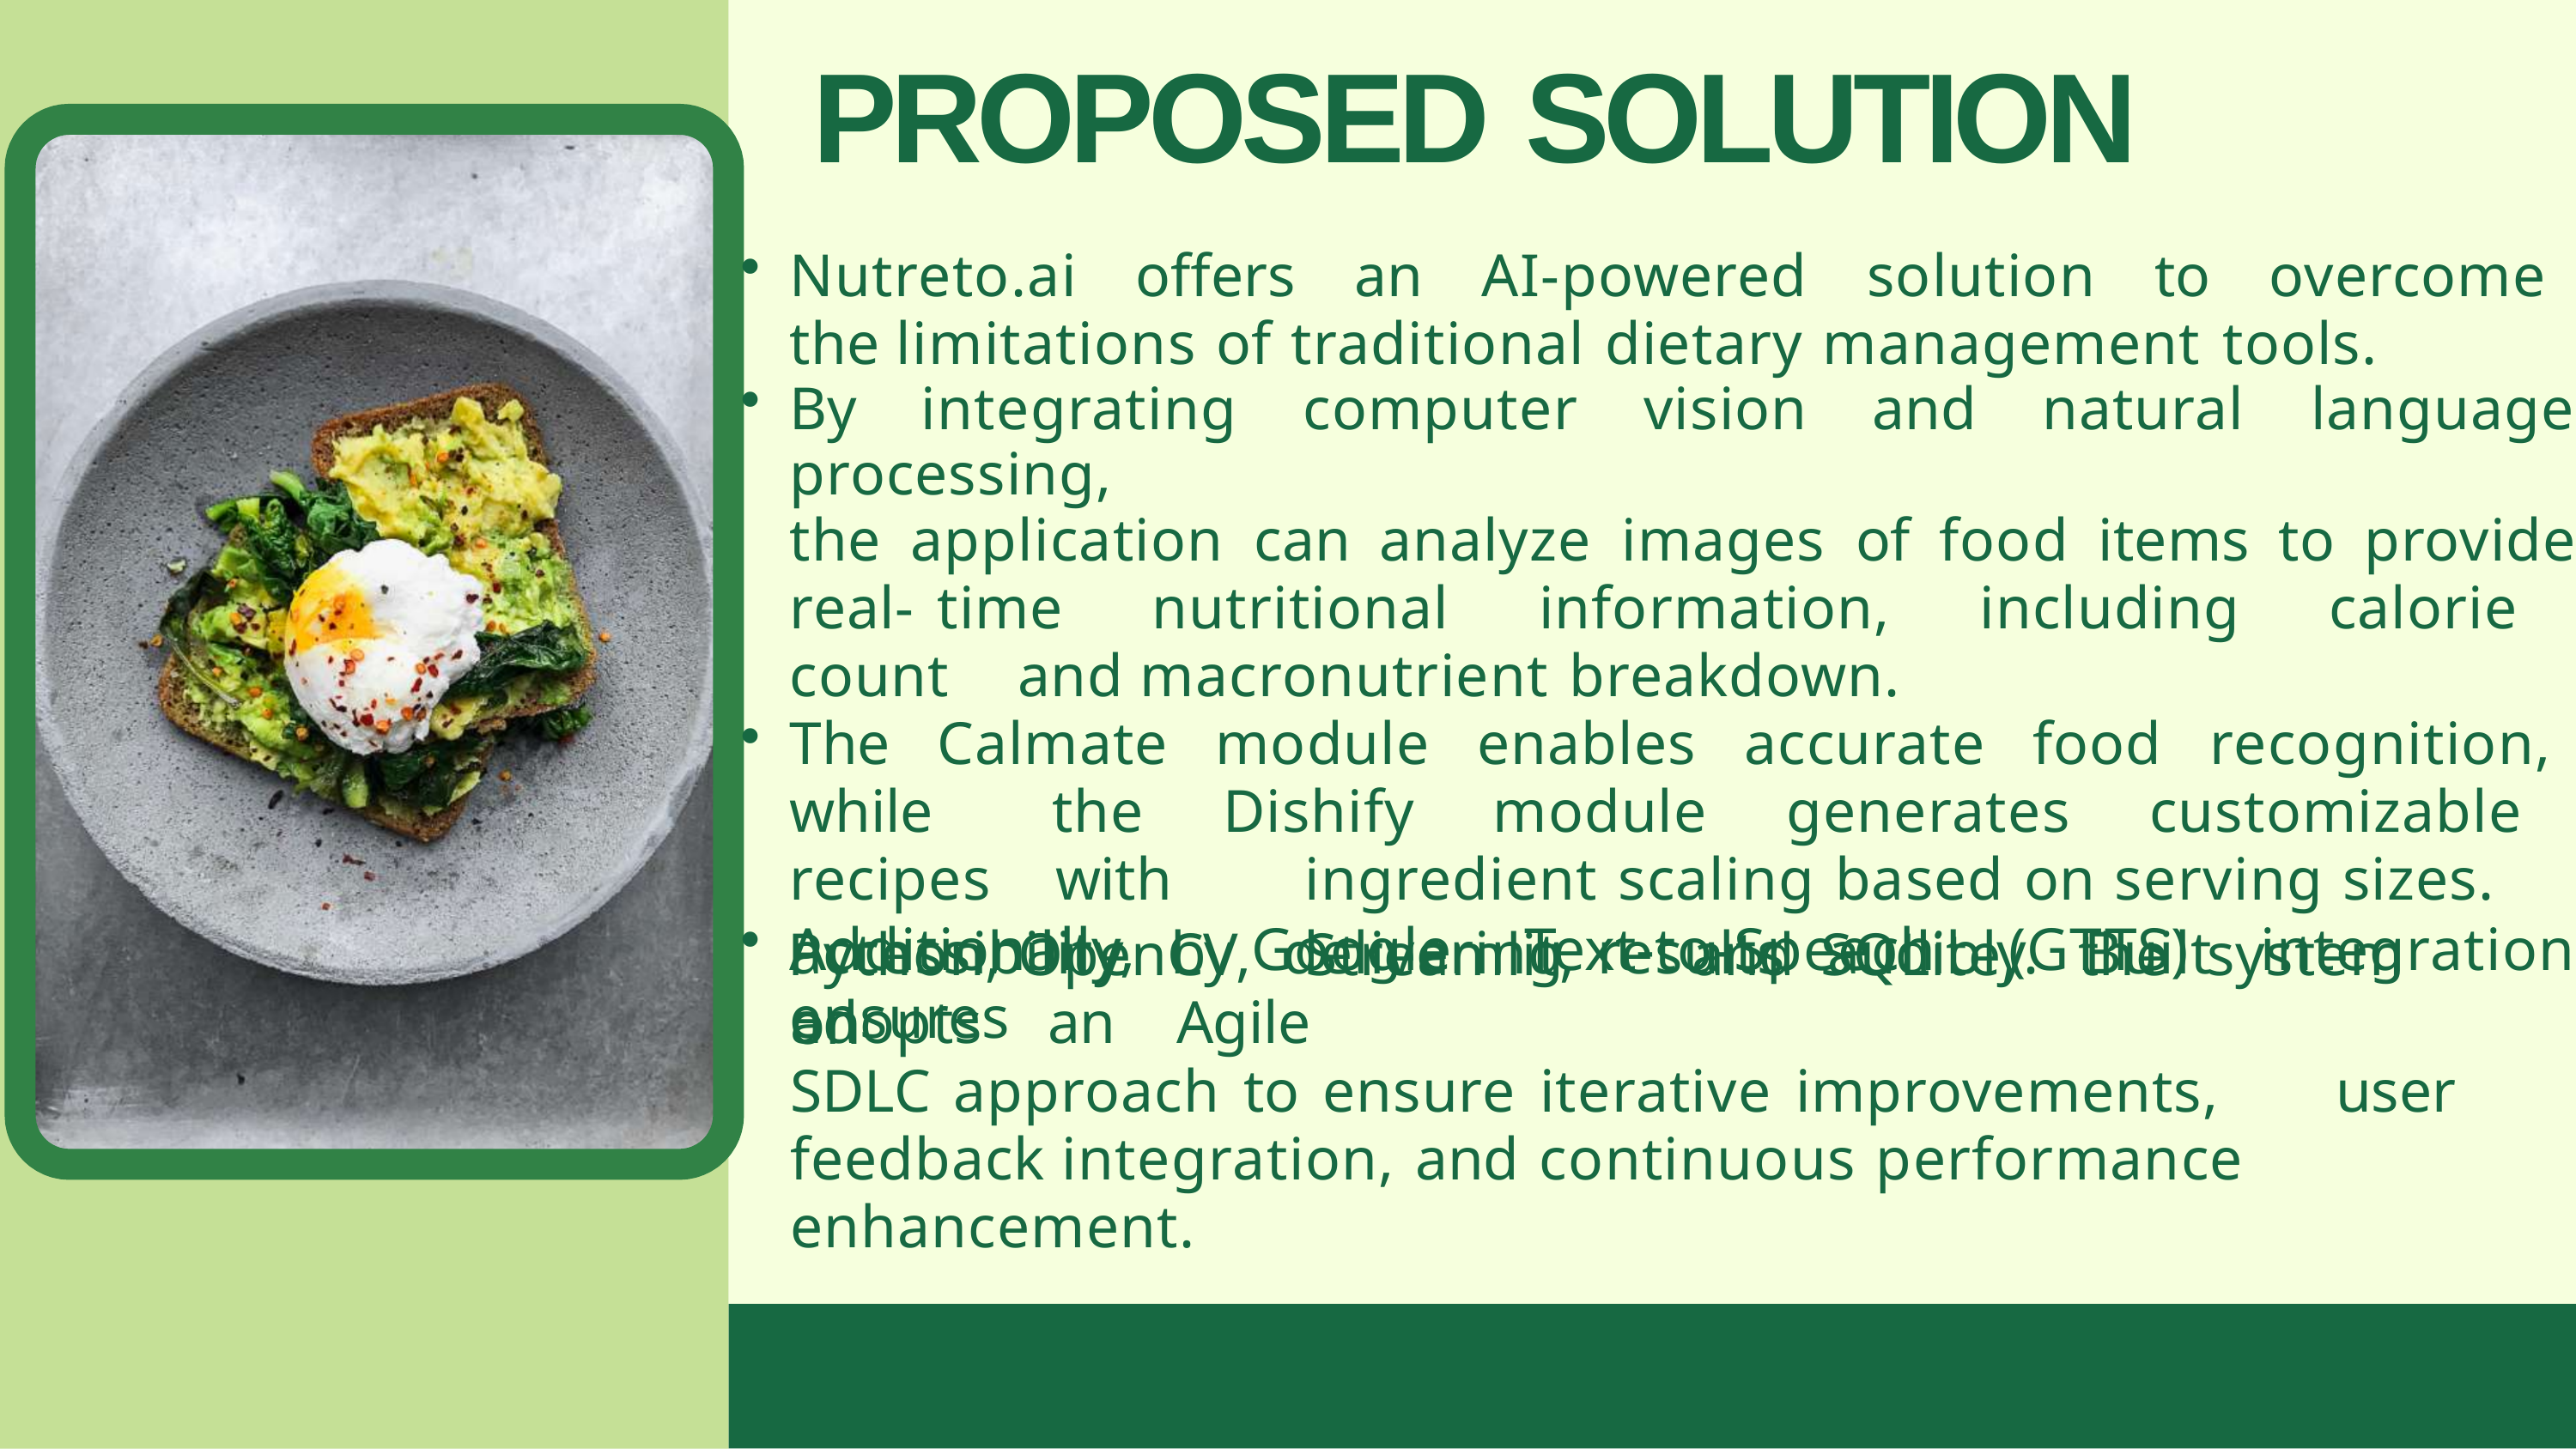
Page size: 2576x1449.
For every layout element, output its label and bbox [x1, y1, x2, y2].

text_box [0, 0, 2576, 1449]
